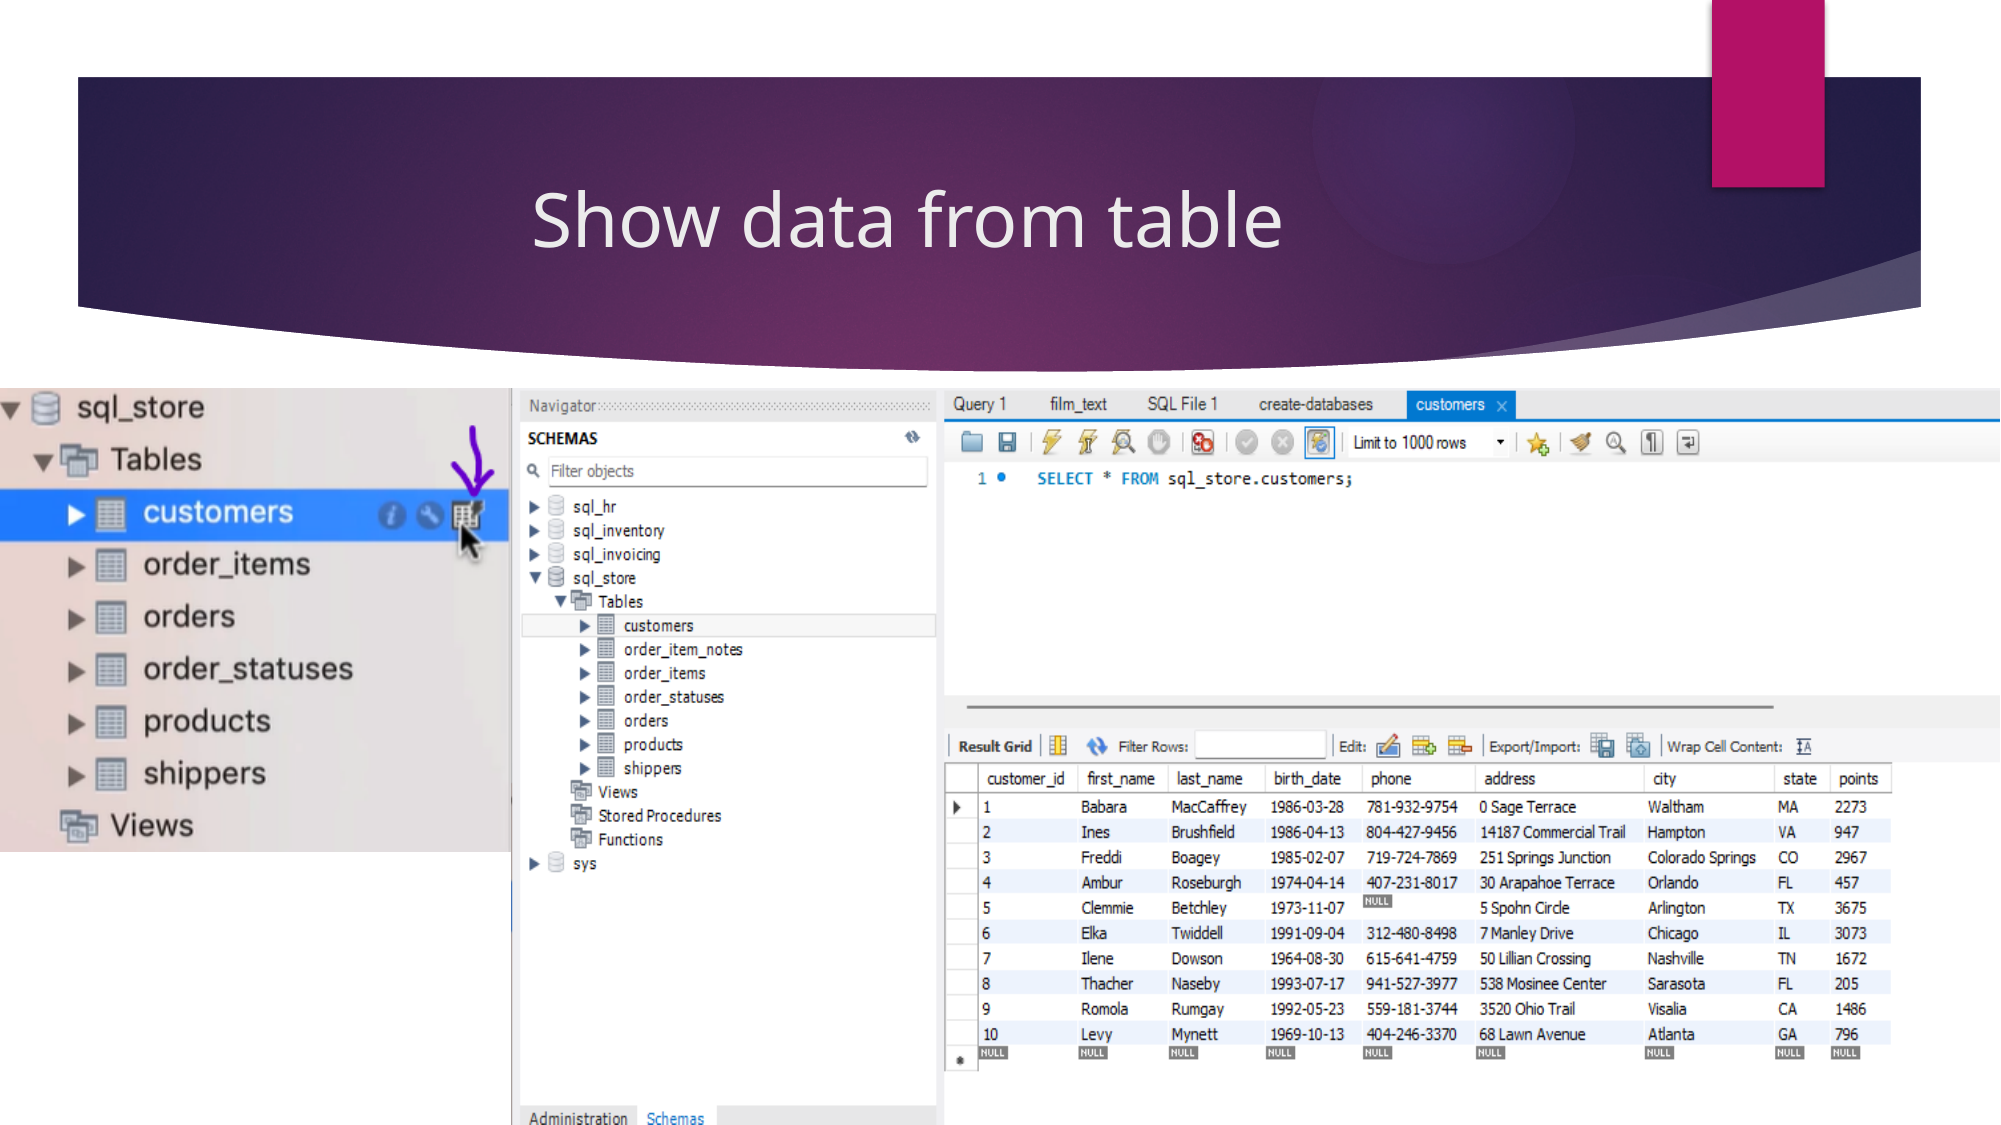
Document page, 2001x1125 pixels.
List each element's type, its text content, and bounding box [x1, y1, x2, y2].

picture [511, 388, 2000, 1125]
title Show data from table [189, 159, 1627, 276]
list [0, 388, 510, 852]
